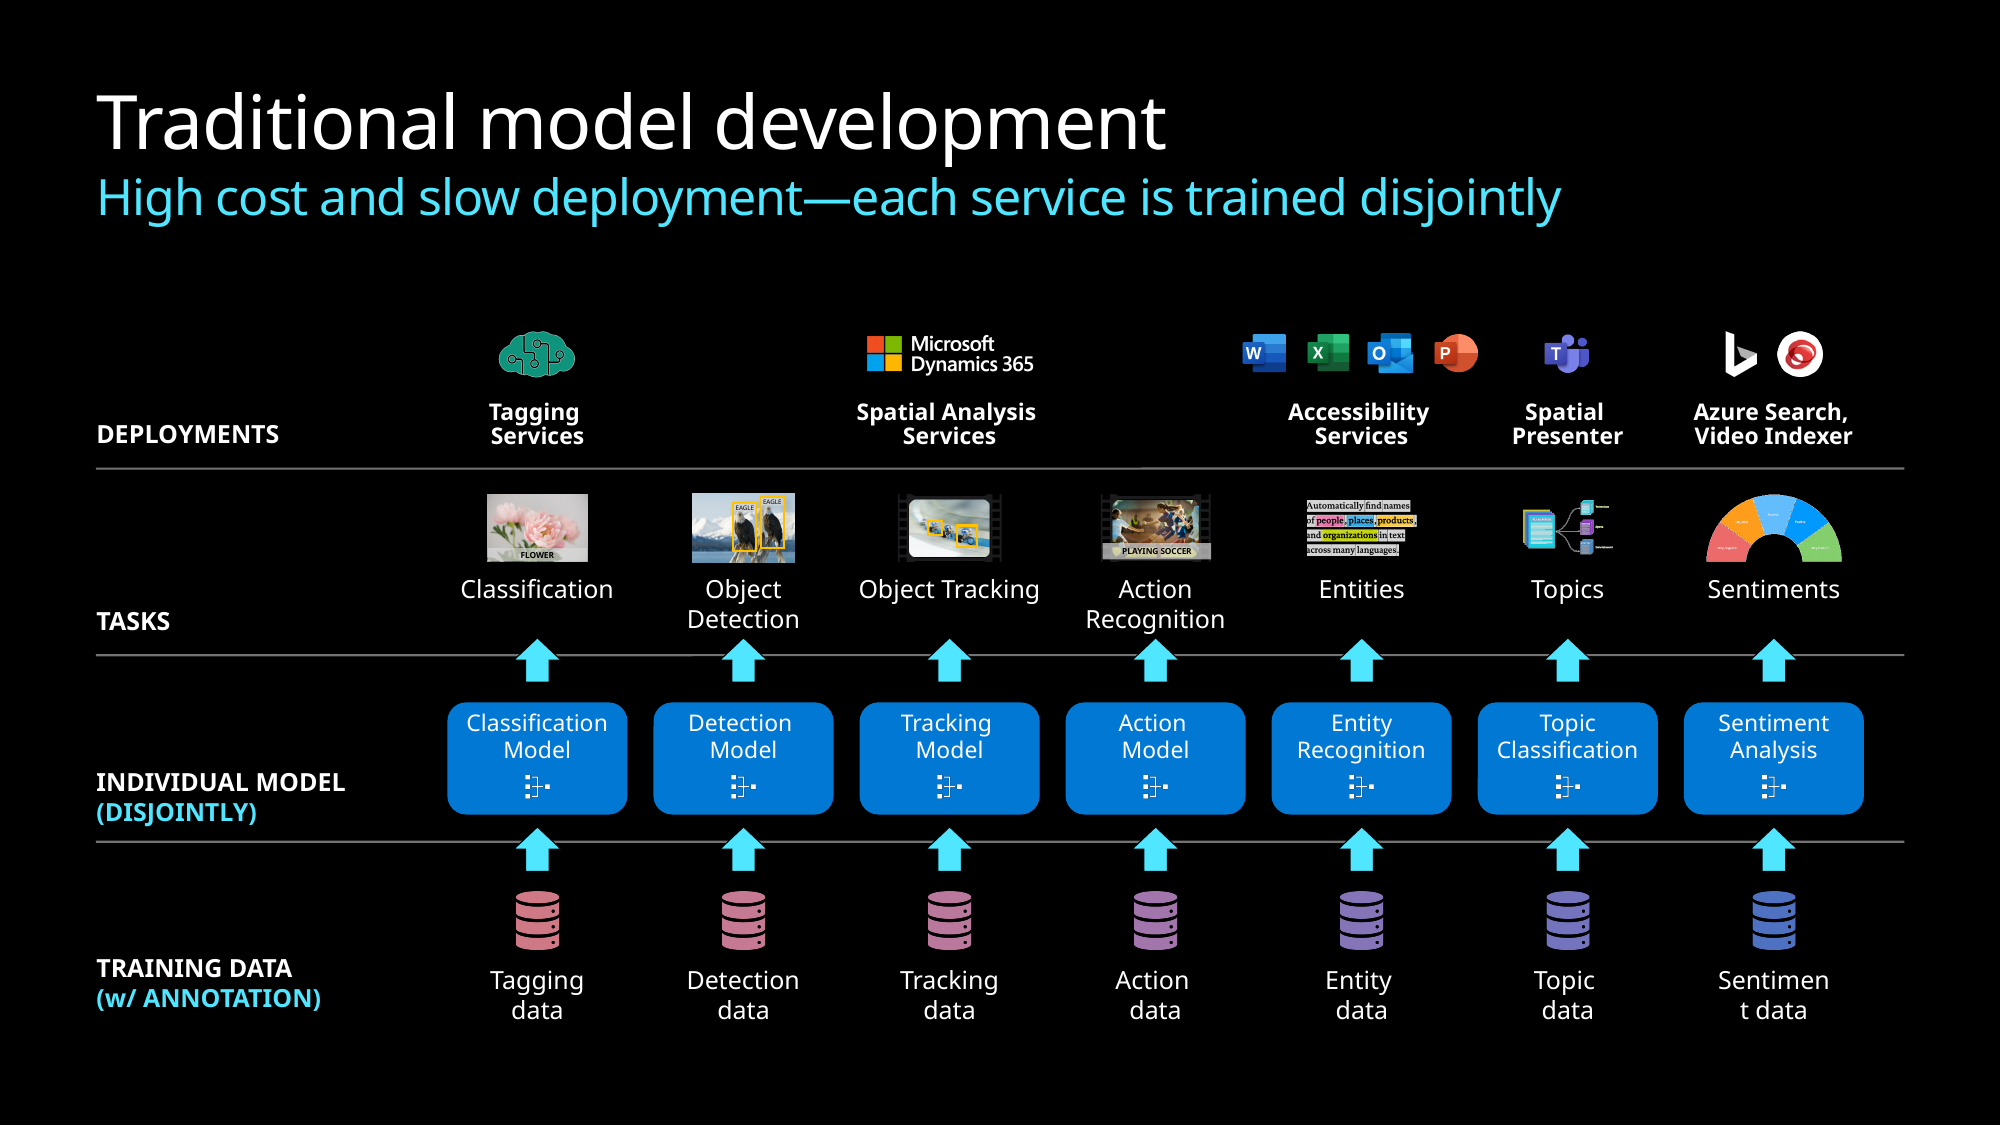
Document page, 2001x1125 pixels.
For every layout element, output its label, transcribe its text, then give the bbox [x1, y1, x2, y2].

text_box Sentiment Analysis [1683, 702, 1864, 815]
text_box Classification Model [447, 702, 628, 815]
picture [1366, 330, 1417, 377]
text_box Topic data [1492, 958, 1643, 1032]
text_box Classification [440, 573, 635, 604]
text_box Topics [1470, 573, 1666, 604]
picture [1706, 493, 1842, 563]
picture [1239, 330, 1291, 377]
text_box TASKS [96, 597, 397, 643]
picture [1430, 330, 1480, 377]
picture [1756, 770, 1792, 805]
picture [856, 325, 1043, 382]
picture [1776, 330, 1823, 377]
picture [932, 770, 967, 805]
text_box Sentiments [1676, 573, 1872, 604]
picture [1513, 499, 1623, 557]
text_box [1099, 493, 1212, 563]
text_box Object Tracking [852, 573, 1047, 604]
picture [520, 770, 555, 805]
picture [1304, 330, 1353, 377]
text_box Spatial Presenter [1487, 396, 1642, 455]
text_box Accessibility Services [1270, 396, 1453, 455]
text_box Tagging Services [406, 396, 669, 455]
text_box Object Detection [646, 573, 841, 634]
title Traditional model development High cost and slow deployment—each service is trained disjointly [96, 75, 1904, 227]
text_box Detection data [668, 958, 819, 1032]
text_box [897, 493, 1002, 563]
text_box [500, 883, 1811, 958]
text_box Entity Recognition [1271, 702, 1452, 815]
text_box Tagging data [462, 957, 613, 1032]
text_box INDIVIDUAL MODEL (DISJOINTLY) [96, 758, 397, 834]
text_box Action Recognition [1058, 573, 1253, 634]
text_box DEPLOYMENTS [96, 410, 397, 456]
text_box Action Model [1065, 702, 1246, 815]
text_box TRAINING DATA (w/ ANNOTATION) [96, 945, 397, 1021]
picture [1725, 330, 1758, 377]
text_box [513, 637, 1798, 683]
picture [1138, 770, 1173, 805]
text_box Azure Search, Video Indexer [1642, 396, 1906, 455]
text_box Tracking data [874, 958, 1025, 1032]
text_box Sentiment data [1698, 957, 1849, 1032]
text_box Action data [1080, 958, 1231, 1032]
text_box Entities [1264, 573, 1460, 604]
picture [1344, 770, 1379, 805]
text_box Detection Model [653, 702, 834, 815]
text_box Topic Classification [1477, 702, 1658, 815]
picture [495, 325, 580, 382]
text_box Spatial Analysis Services [828, 396, 1072, 455]
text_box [691, 493, 796, 563]
text_box Entity data [1286, 958, 1437, 1032]
picture [1542, 330, 1594, 377]
picture [726, 770, 761, 805]
text_box Tracking Model [859, 702, 1040, 815]
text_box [513, 826, 1798, 872]
picture [1307, 500, 1417, 556]
picture [1550, 770, 1585, 805]
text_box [486, 494, 589, 562]
